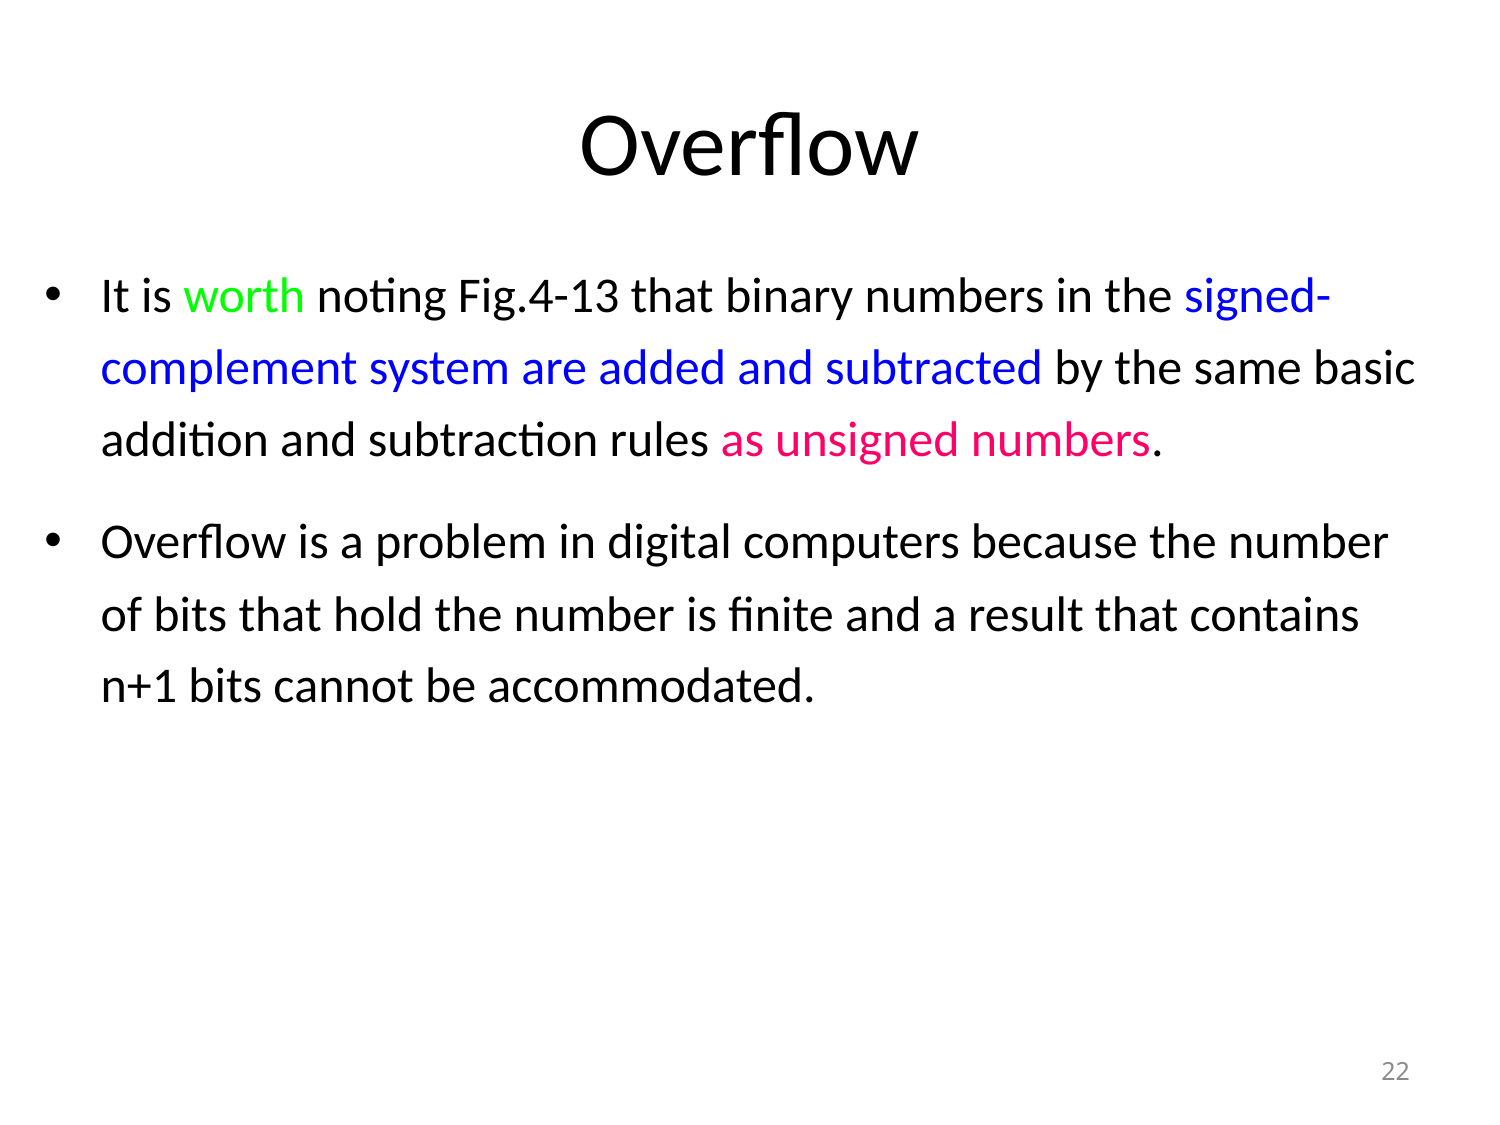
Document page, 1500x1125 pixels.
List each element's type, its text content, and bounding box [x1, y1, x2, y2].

title Overflow [74, 44, 1426, 233]
slide_number 22 [1074, 1042, 1425, 1103]
list It is worth noting Fig.4-13 that binary numbers in the signed-complement system are added and subtracted by the same basic addition and subtraction rules as unsigned numbers. Overflow is a problem in digital computers because the number of bits that hold the number is finite and a result that contains n+1 bits cannot be accommodated. [29, 243, 1458, 799]
